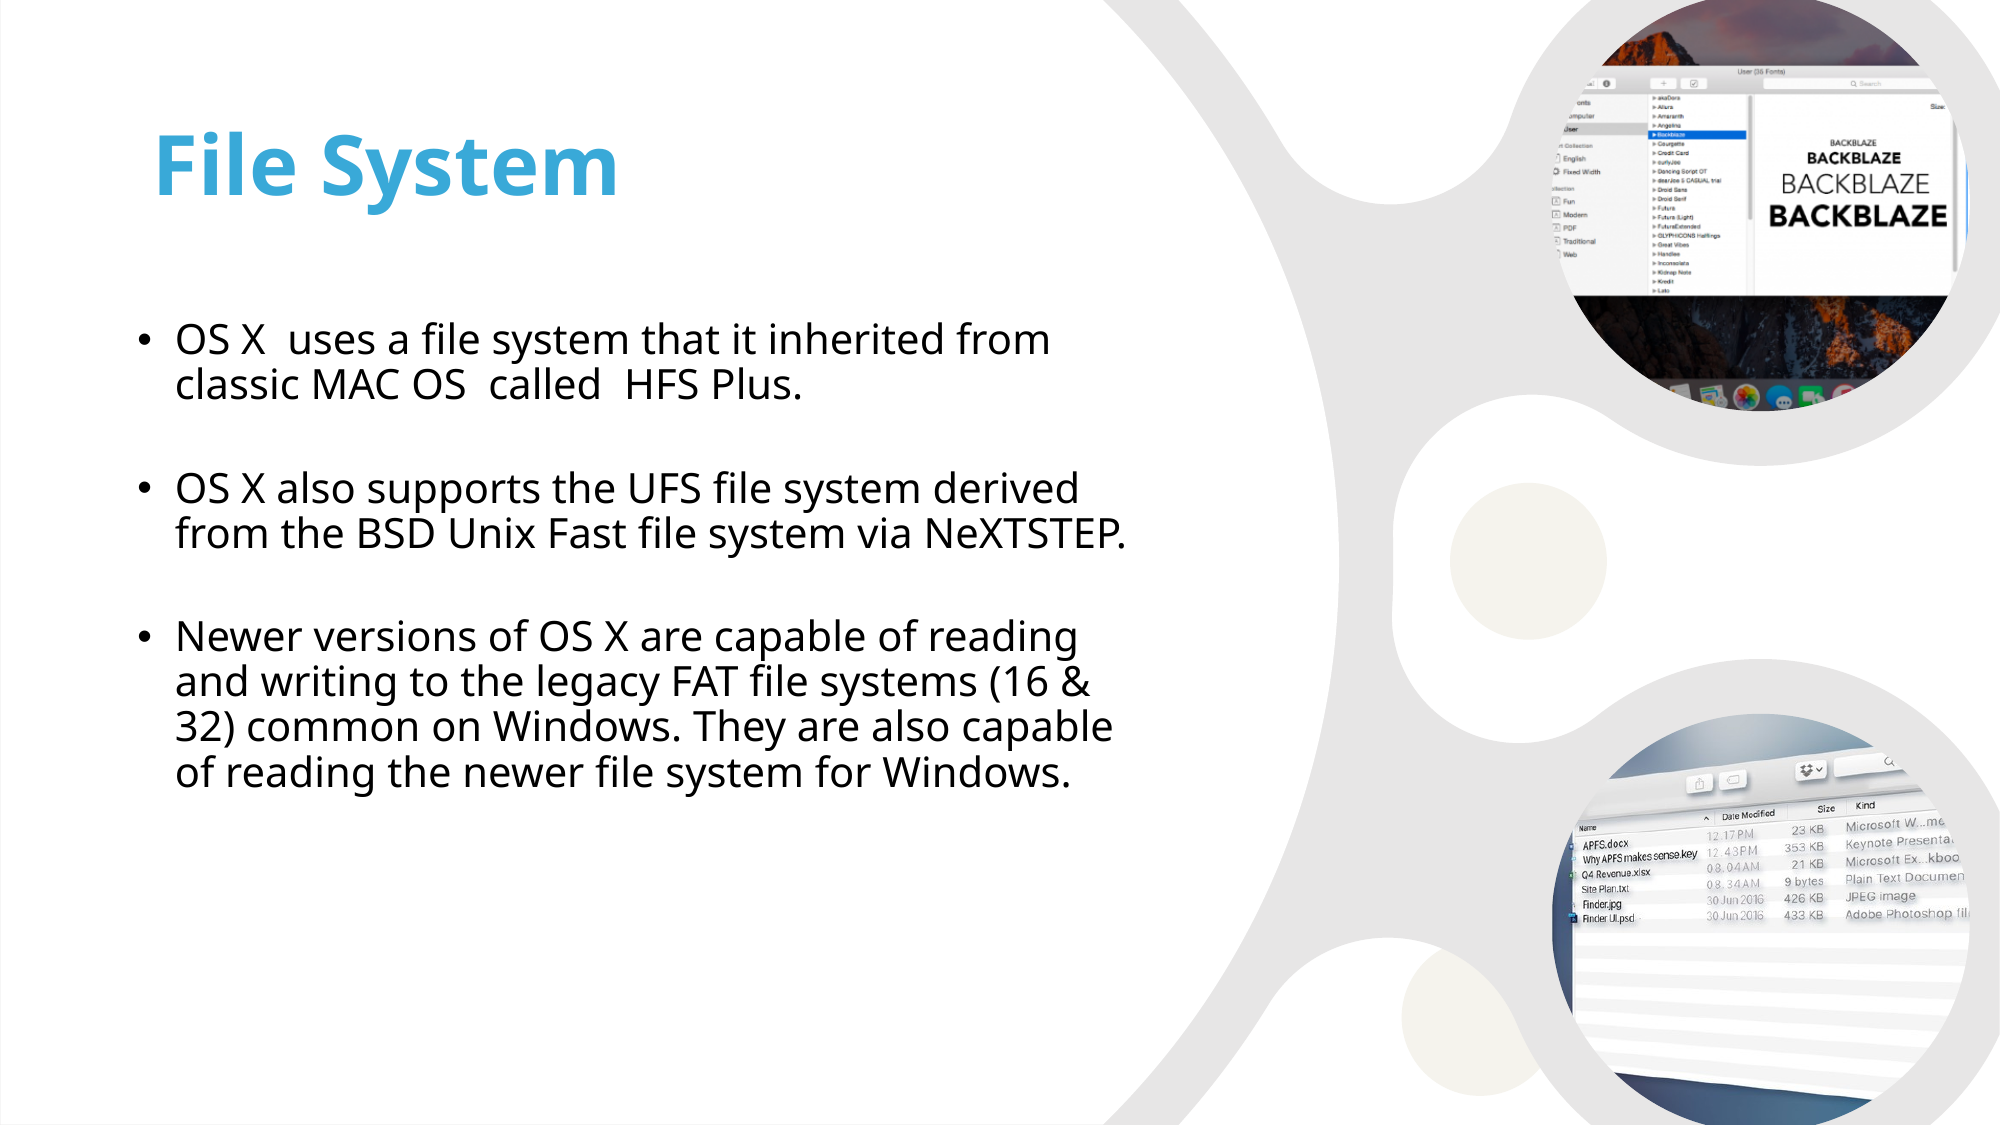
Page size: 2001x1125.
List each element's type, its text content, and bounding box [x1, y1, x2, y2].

picture [1551, 713, 1970, 1125]
title File System [137, 59, 1139, 278]
list OS X uses a file system that it inherited from classic MAC OS called HFS Plus. OS X also supports the UFS file system derived from the BSD Unix Fast file system via NeXTSTEP. Newer versions of OS X are capable of reading and writing to the legacy FAT file systems (16 & 32) common on Windows. They are also capable of reading the newer file system for Windows. [137, 303, 1139, 1032]
picture [1551, 0, 1970, 412]
